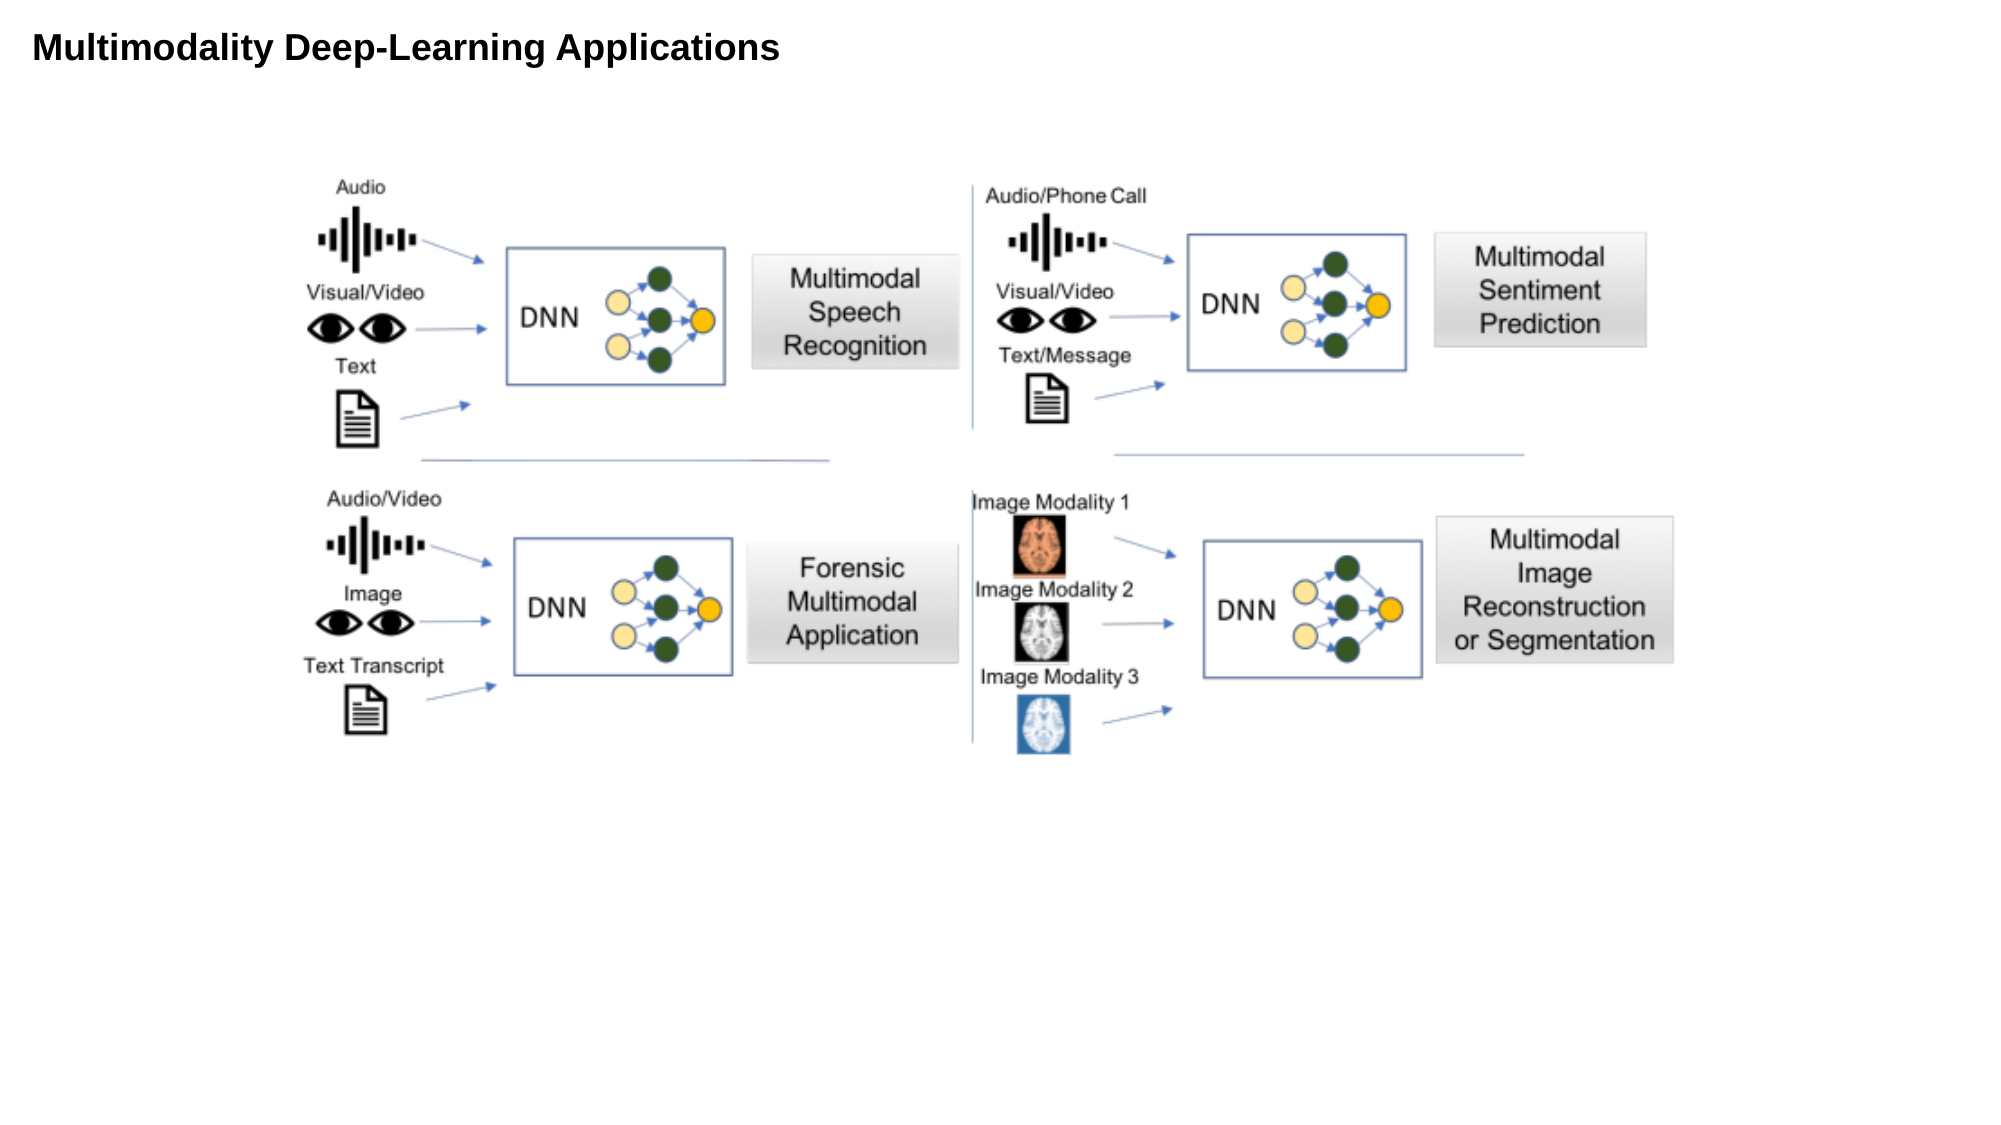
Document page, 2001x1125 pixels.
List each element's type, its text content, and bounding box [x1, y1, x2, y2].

picture [297, 160, 1734, 769]
text_box Multimodality Deep-Learning Applications [17, 15, 797, 76]
